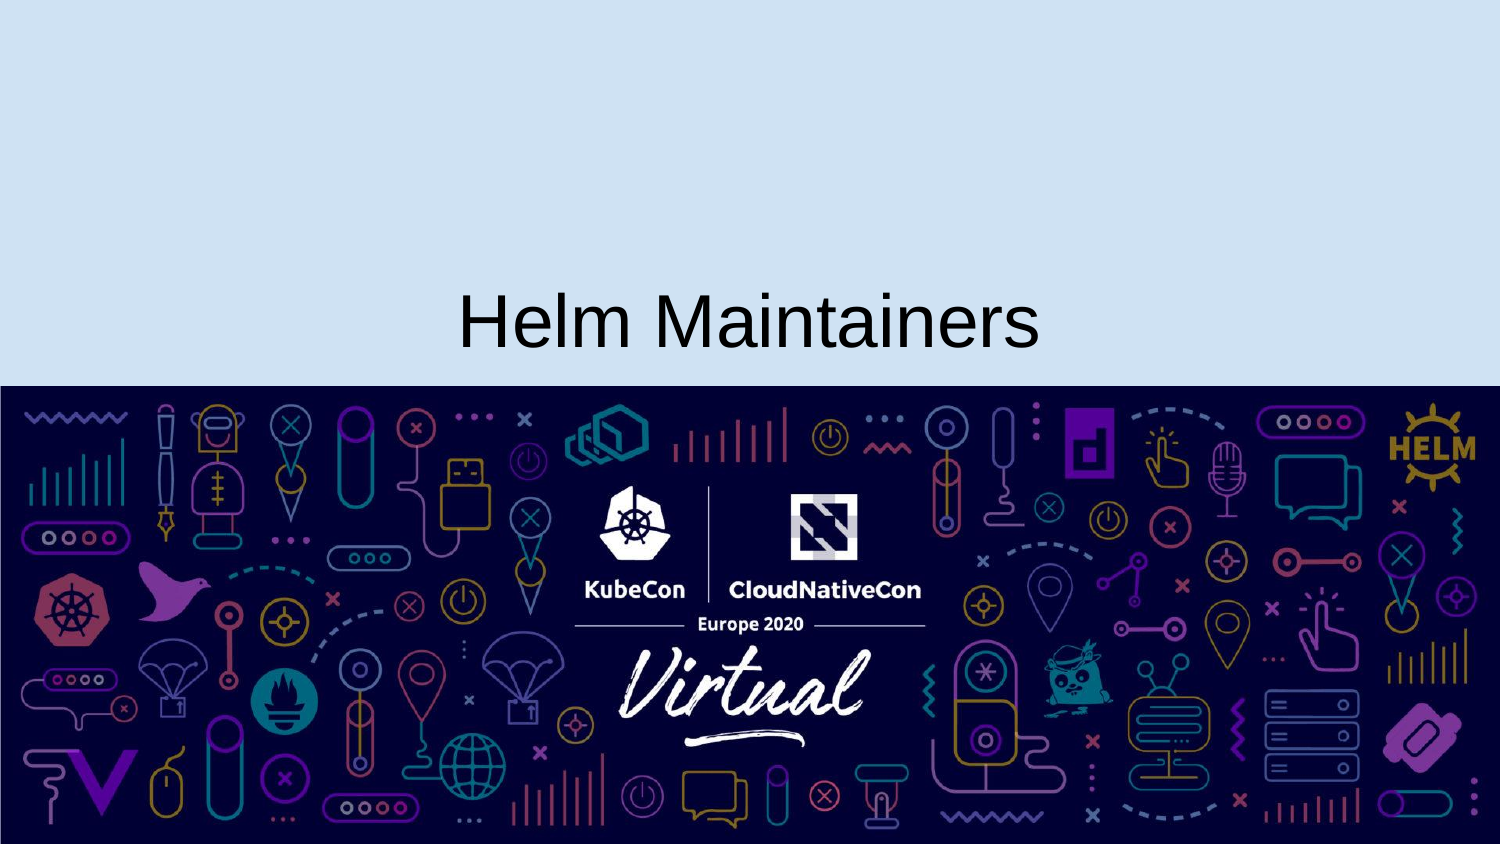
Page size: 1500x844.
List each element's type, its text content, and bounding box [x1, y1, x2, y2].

title Helm Maintainers [51, 248, 1449, 385]
picture [0, 386, 1500, 844]
